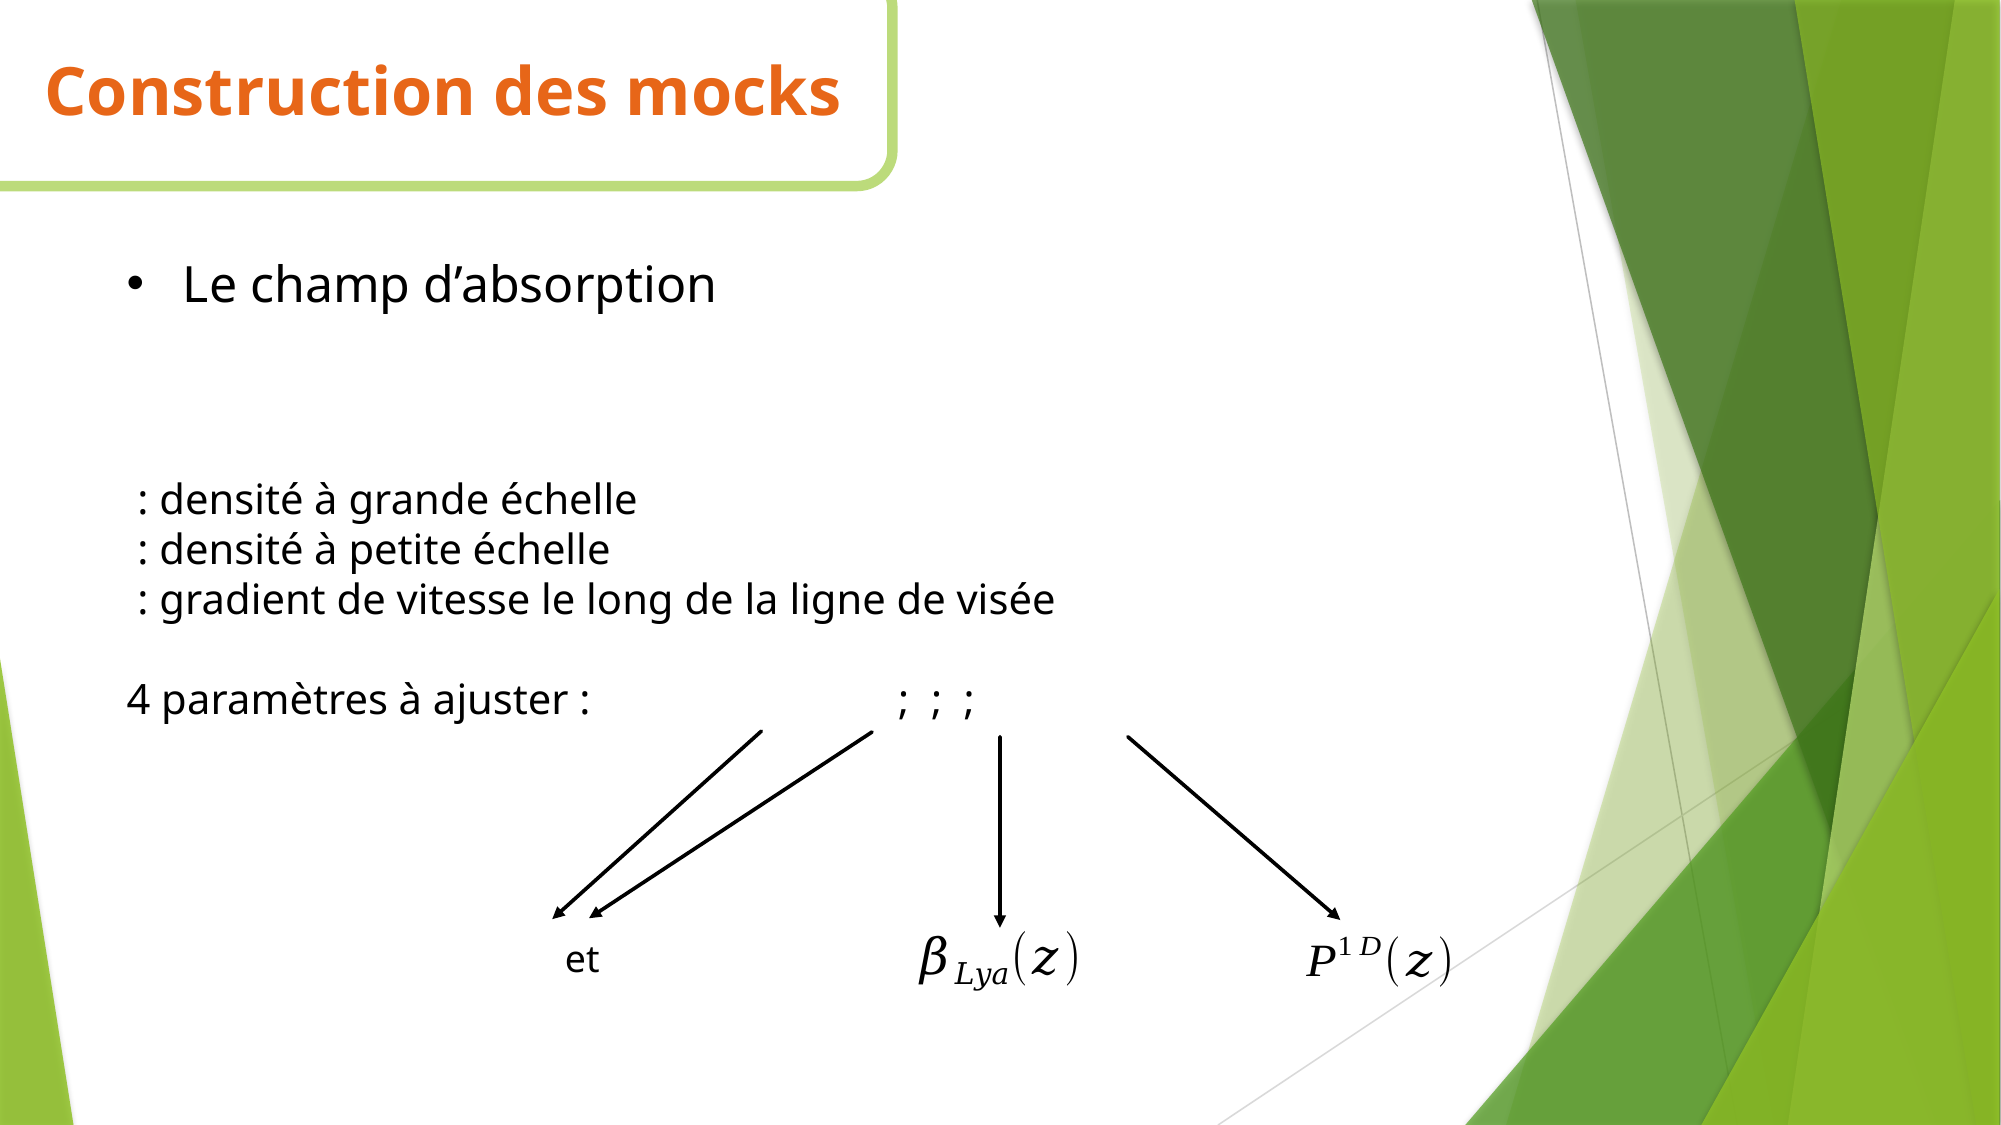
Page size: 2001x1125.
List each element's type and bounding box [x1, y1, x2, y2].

text_box [0, 0, 895, 188]
text_box [551, 730, 589, 920]
text_box [1127, 736, 1341, 921]
text_box [588, 731, 873, 919]
